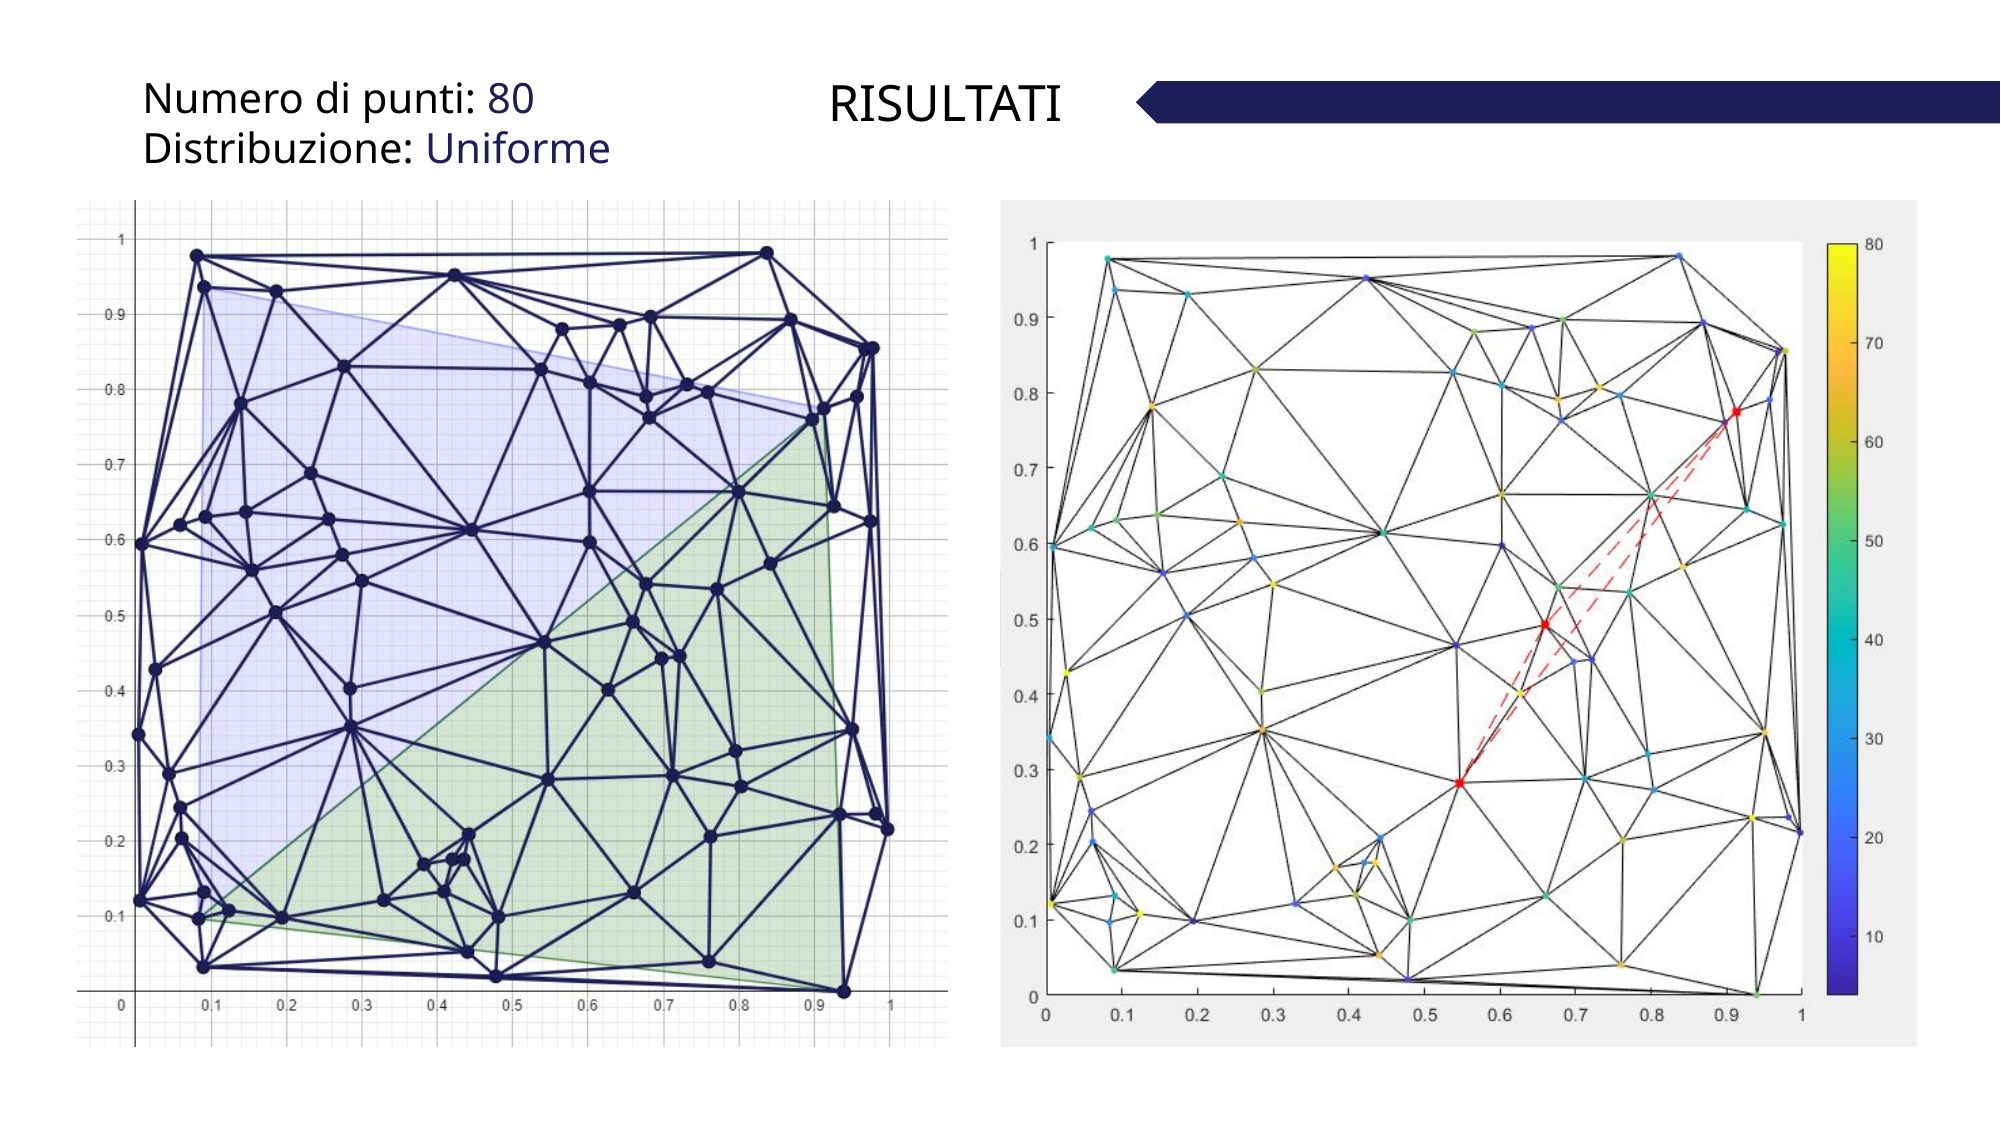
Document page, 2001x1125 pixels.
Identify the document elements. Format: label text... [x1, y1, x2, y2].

text_box RISULTATI [813, 64, 1157, 140]
picture [77, 199, 948, 1047]
text_box [1134, 80, 2000, 125]
text_box Numero di punti: 80 Distribuzione: Uniforme [127, 64, 641, 180]
picture [1000, 199, 1918, 1047]
